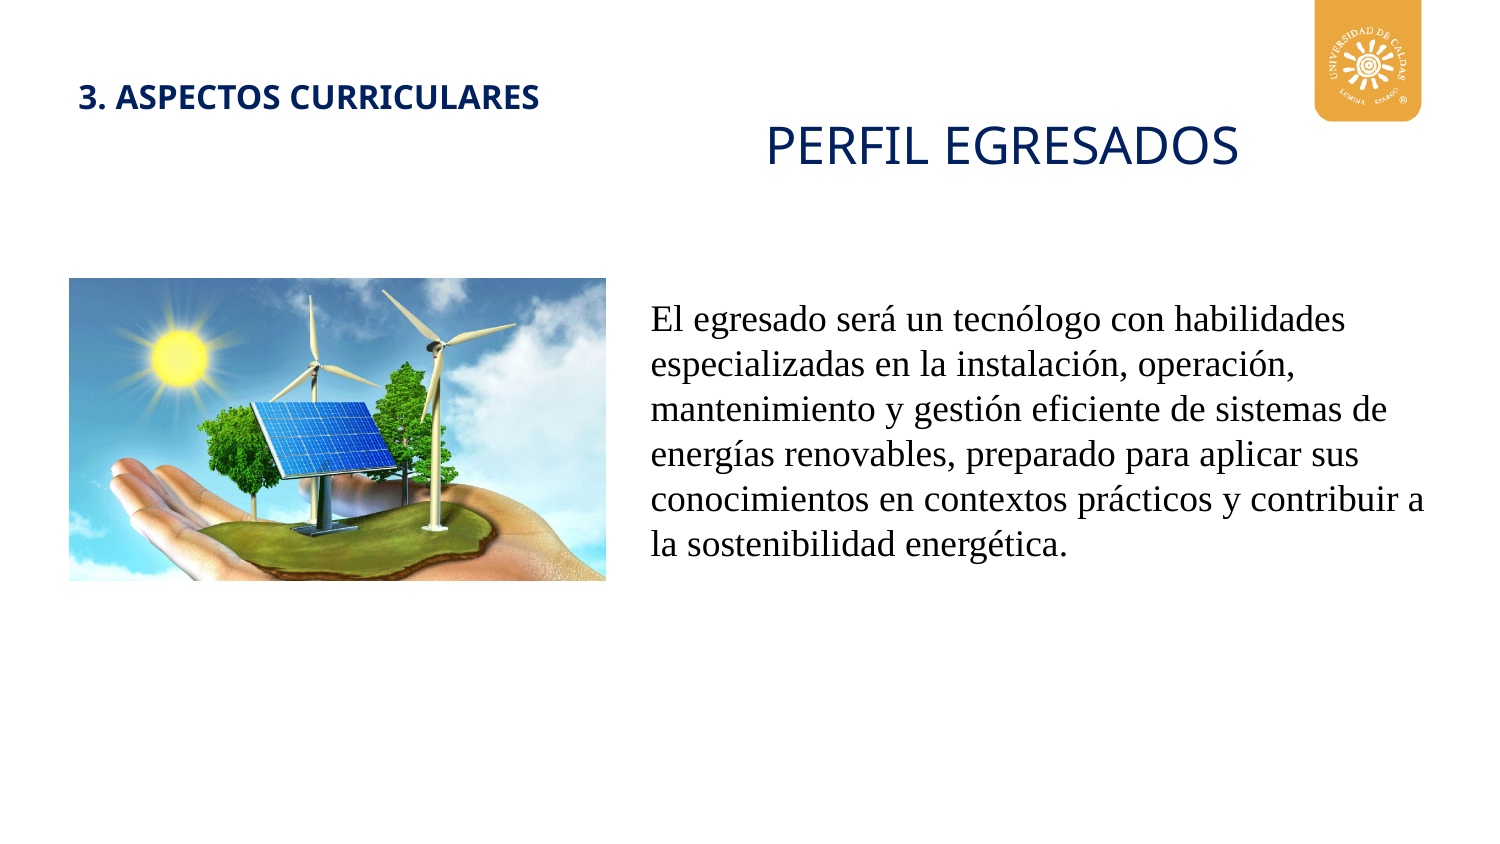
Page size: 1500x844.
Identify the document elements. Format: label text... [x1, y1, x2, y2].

text_box El egresado será un tecnólogo con habilidades especializadas en la instalación, operación, mantenimiento y gestión eficiente de sistemas de energías renovables, preparado para aplicar sus conocimientos en contextos prácticos y contribuir a la sostenibilidad energética. [635, 278, 1477, 579]
text_box 3. ASPECTOS CURRICULARES [63, 61, 914, 131]
picture [0, 0, 1500, 844]
text_box PERFIL EGRESADOS [750, 109, 1397, 190]
